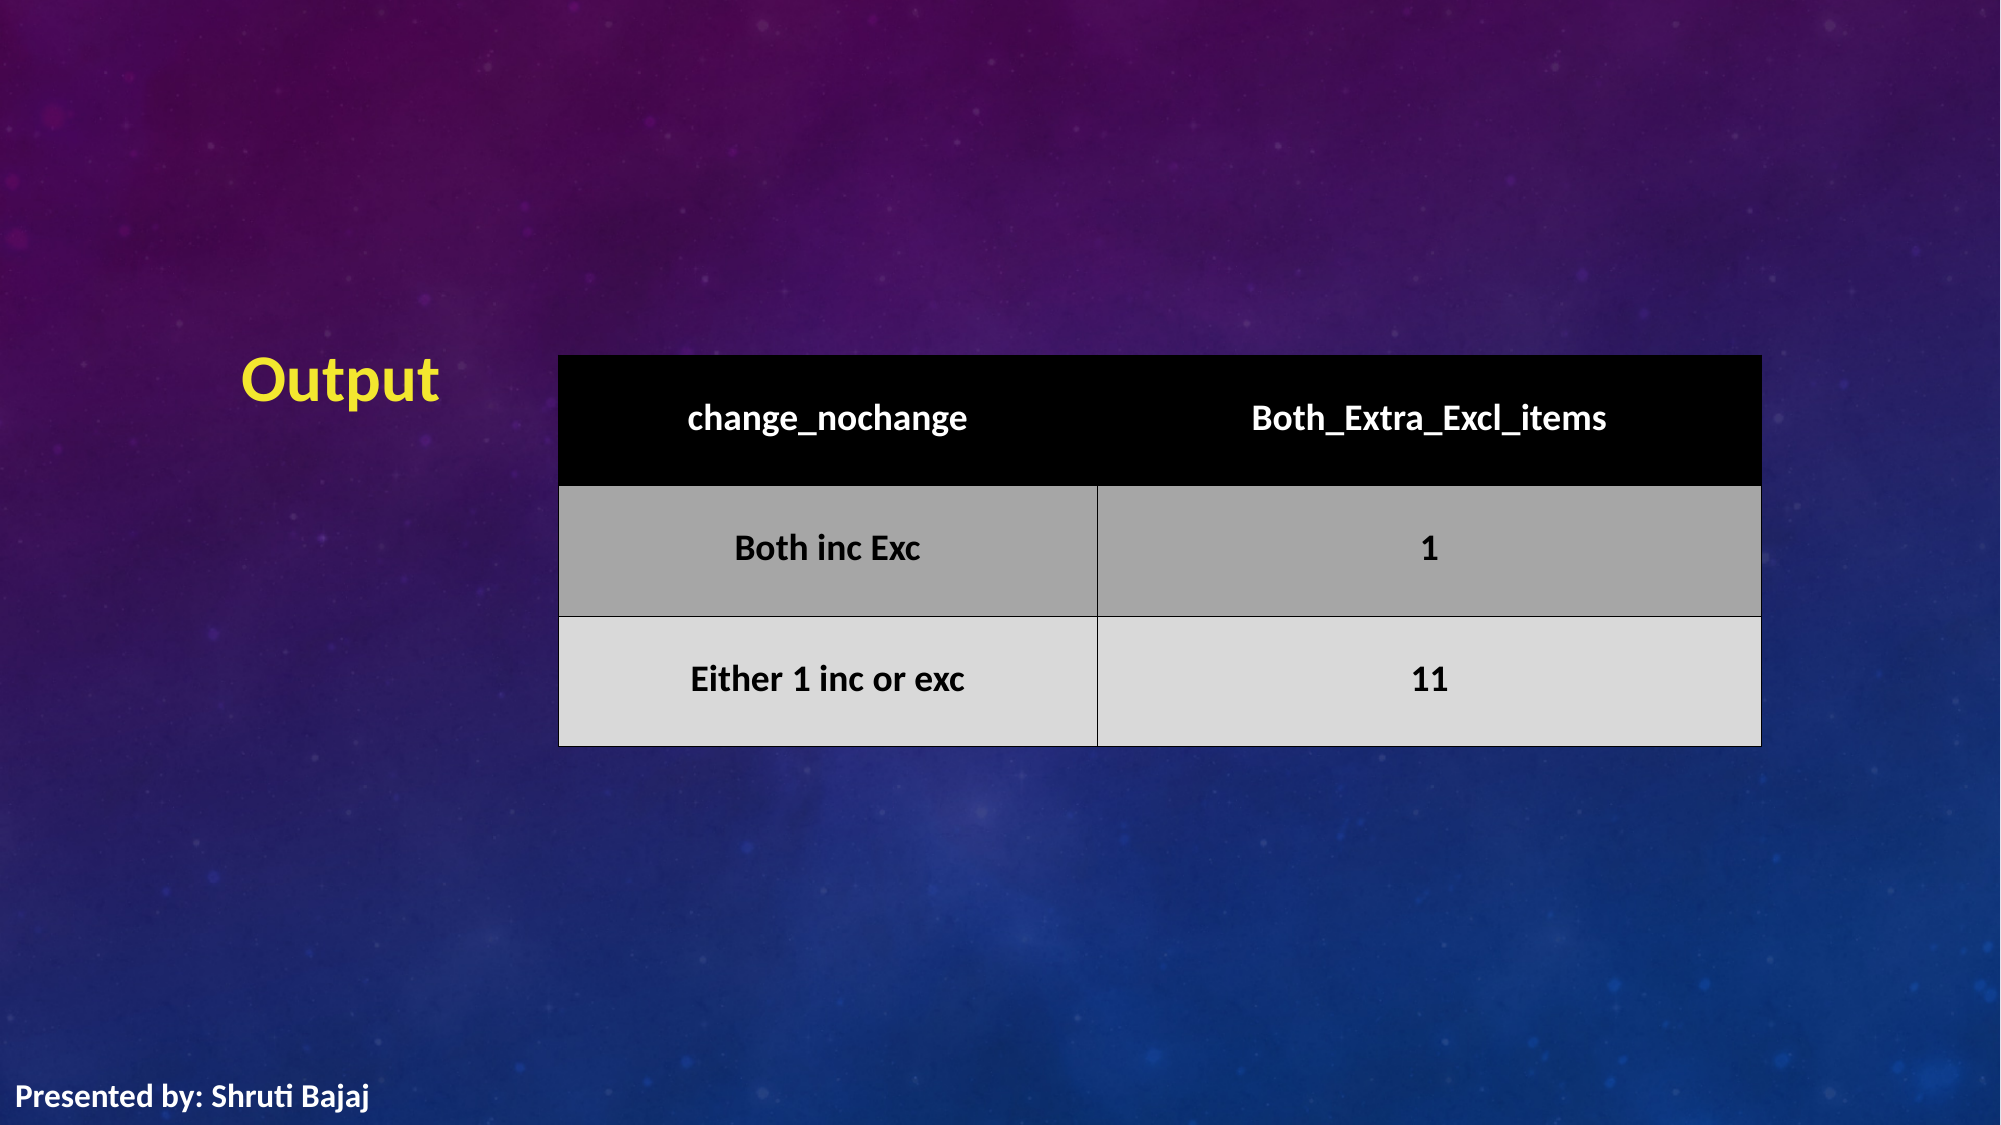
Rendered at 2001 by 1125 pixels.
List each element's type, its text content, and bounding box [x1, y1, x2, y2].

title Output [226, 309, 475, 442]
picture [0, 0, 2001, 1125]
table_header Both_Extra_Excl_items [1098, 356, 1761, 485]
table_cell Either 1 inc or exc [559, 617, 1097, 746]
table_header change_nochange [559, 356, 1097, 485]
table_cell Both inc Exc [559, 486, 1097, 616]
table_cell 1 [1098, 486, 1761, 616]
table_cell 11 [1098, 617, 1761, 746]
footer Presented by: Shruti Bajaj [0, 1062, 1284, 1125]
